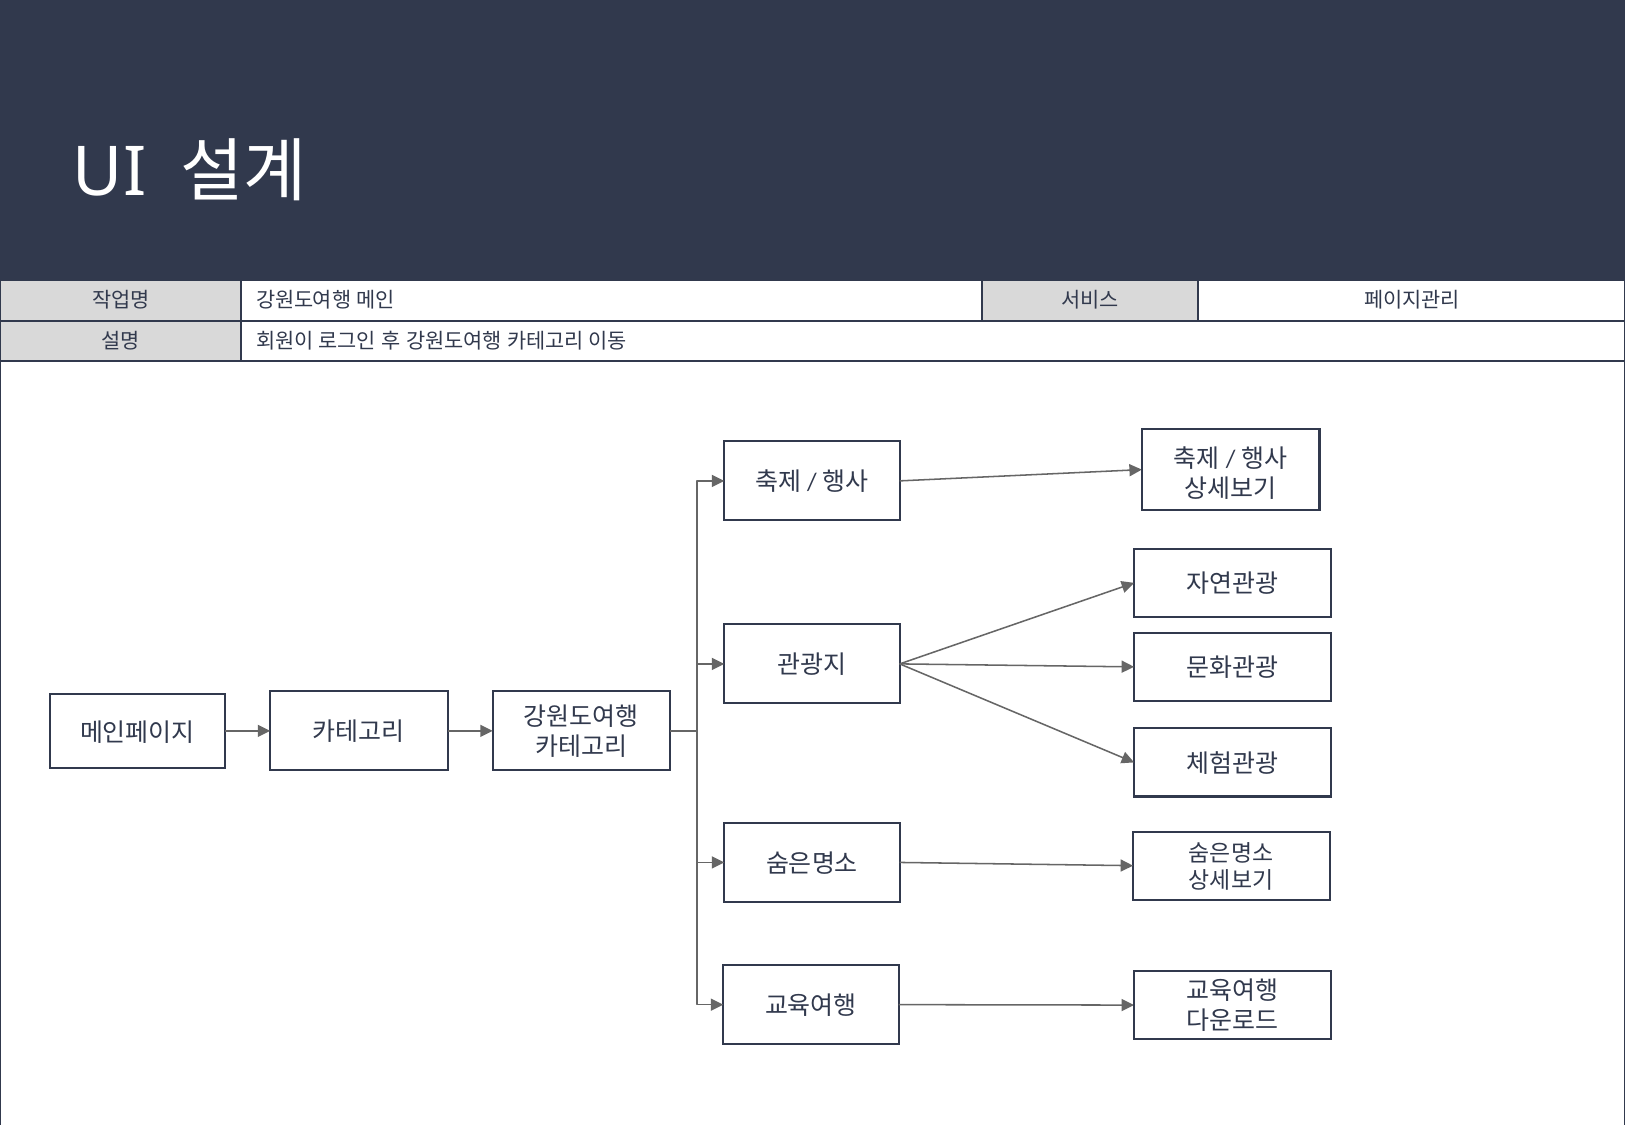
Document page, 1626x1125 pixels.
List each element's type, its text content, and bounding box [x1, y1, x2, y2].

table_header 서비스 [983, 281, 1197, 320]
text_box 교육여행 다운로드 [1134, 970, 1331, 1040]
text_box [670, 480, 725, 729]
table_cell 회원이 로그인 후 강원도여행 카테고리 이동 [242, 322, 1624, 360]
text_box 메인페이지 [49, 694, 226, 768]
text_box 체험관광 [1134, 728, 1331, 797]
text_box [899, 582, 1135, 663]
text_box 숨은명소 [728, 822, 900, 902]
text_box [899, 862, 1134, 866]
text_box 교육여행 [723, 965, 899, 1045]
table_header 강원도여행 메인 [242, 281, 981, 320]
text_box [670, 730, 724, 1005]
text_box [899, 663, 1135, 763]
table_header 작업명 [1, 281, 240, 320]
table_cell [1, 362, 1624, 1125]
table_header 페이지관리 [1199, 281, 1624, 320]
text_box 강원도여행 카테고리 [492, 691, 664, 771]
text_box 축제/행사 [724, 441, 900, 521]
table_cell 설명 [1, 322, 240, 360]
text_box 축제/행사 상세보기 [1141, 428, 1320, 511]
text_box 숨은명소 상세보기 [1132, 831, 1330, 900]
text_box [899, 469, 1143, 482]
text_box 카테고리 [270, 691, 448, 771]
text_box 문화관광 [1139, 632, 1331, 701]
text_box 자연관광 [1134, 548, 1331, 617]
text_box 관광지 [729, 624, 894, 704]
title UI 설계 [55, 109, 1570, 246]
